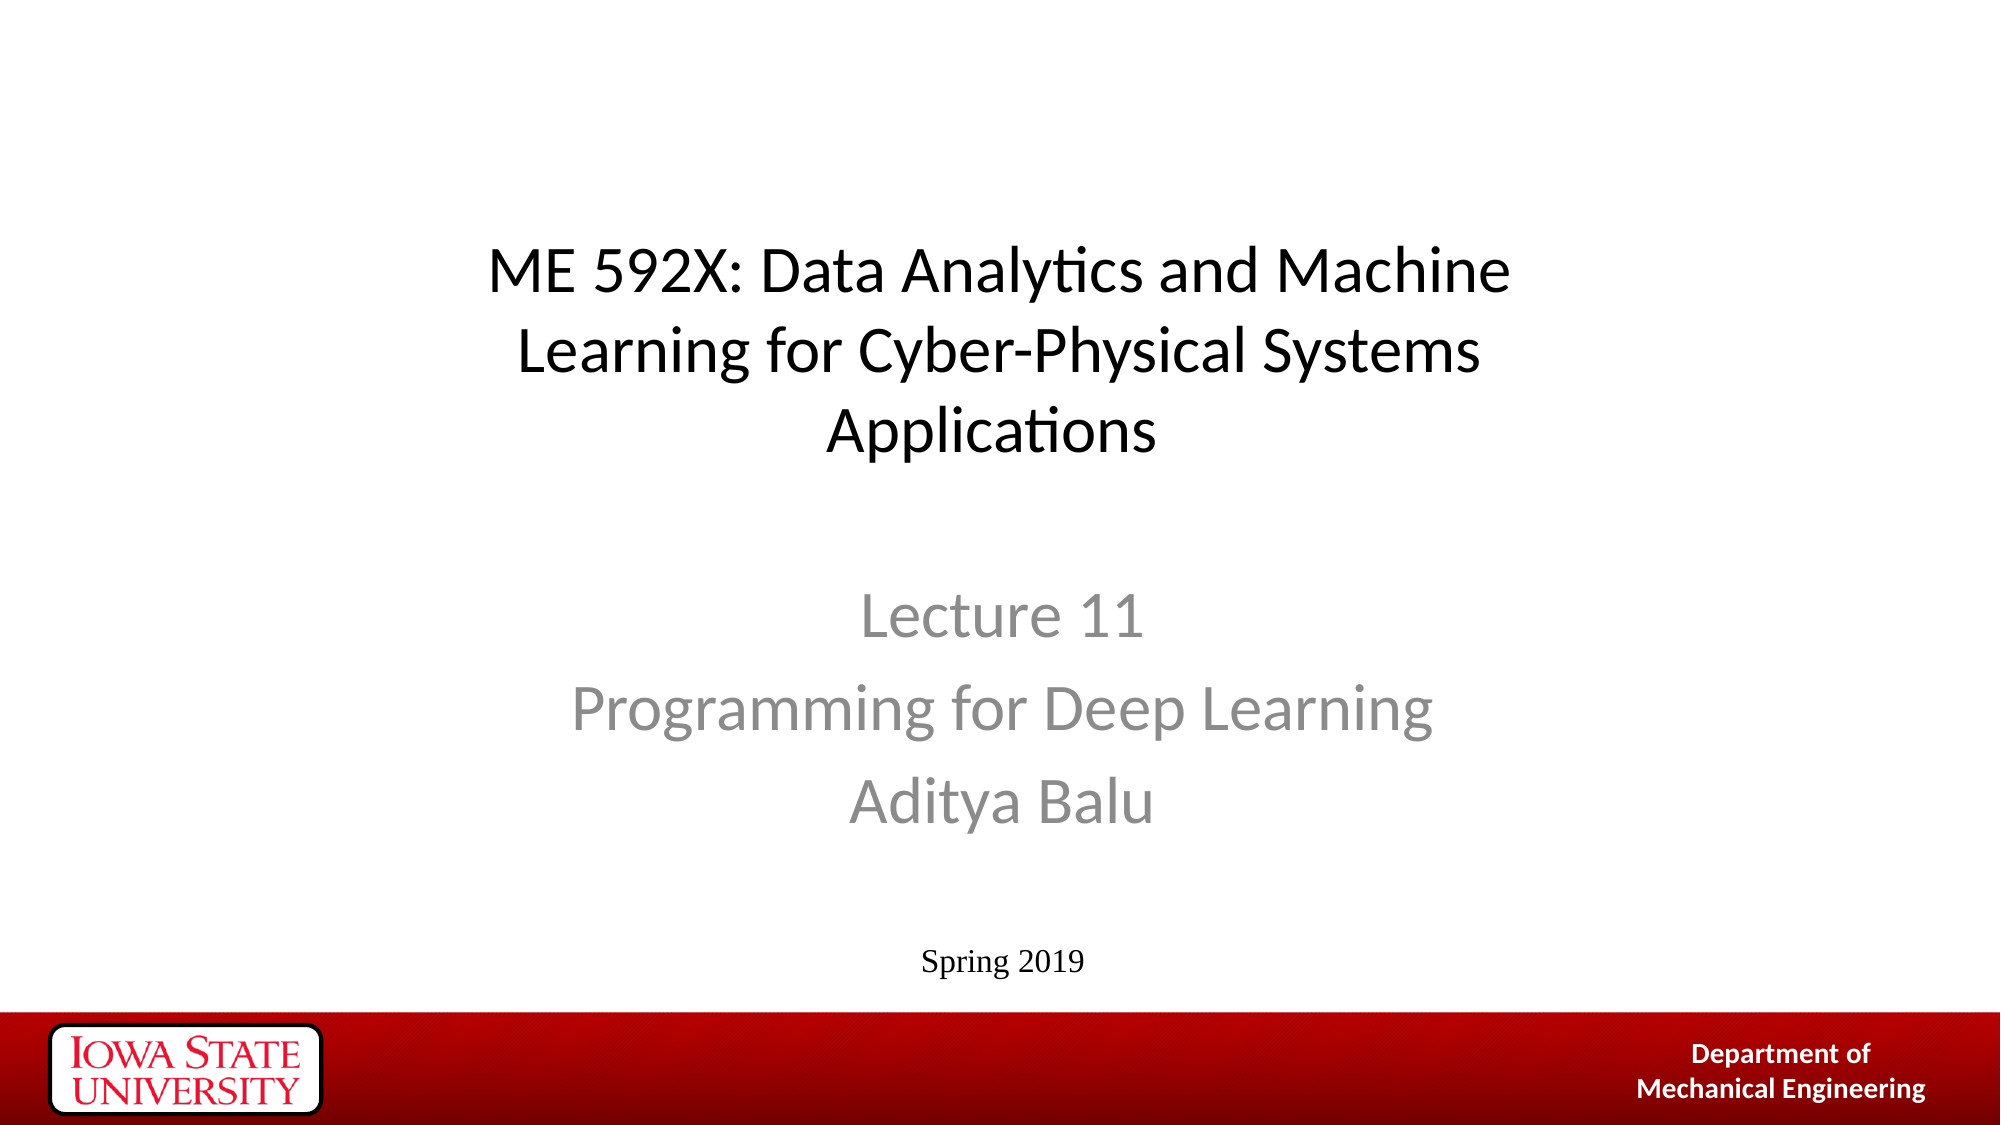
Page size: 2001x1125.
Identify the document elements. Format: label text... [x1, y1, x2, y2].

text_box Spring 2019 [507, 941, 1499, 987]
title ME 592X: Data Analytics and Machine Learning for Cyber-Physical Systems Applications [362, 224, 1638, 467]
subtitle Lecture 11 Programming for Deep Learning Aditya Balu [213, 562, 1793, 941]
picture [71, 1035, 300, 1105]
